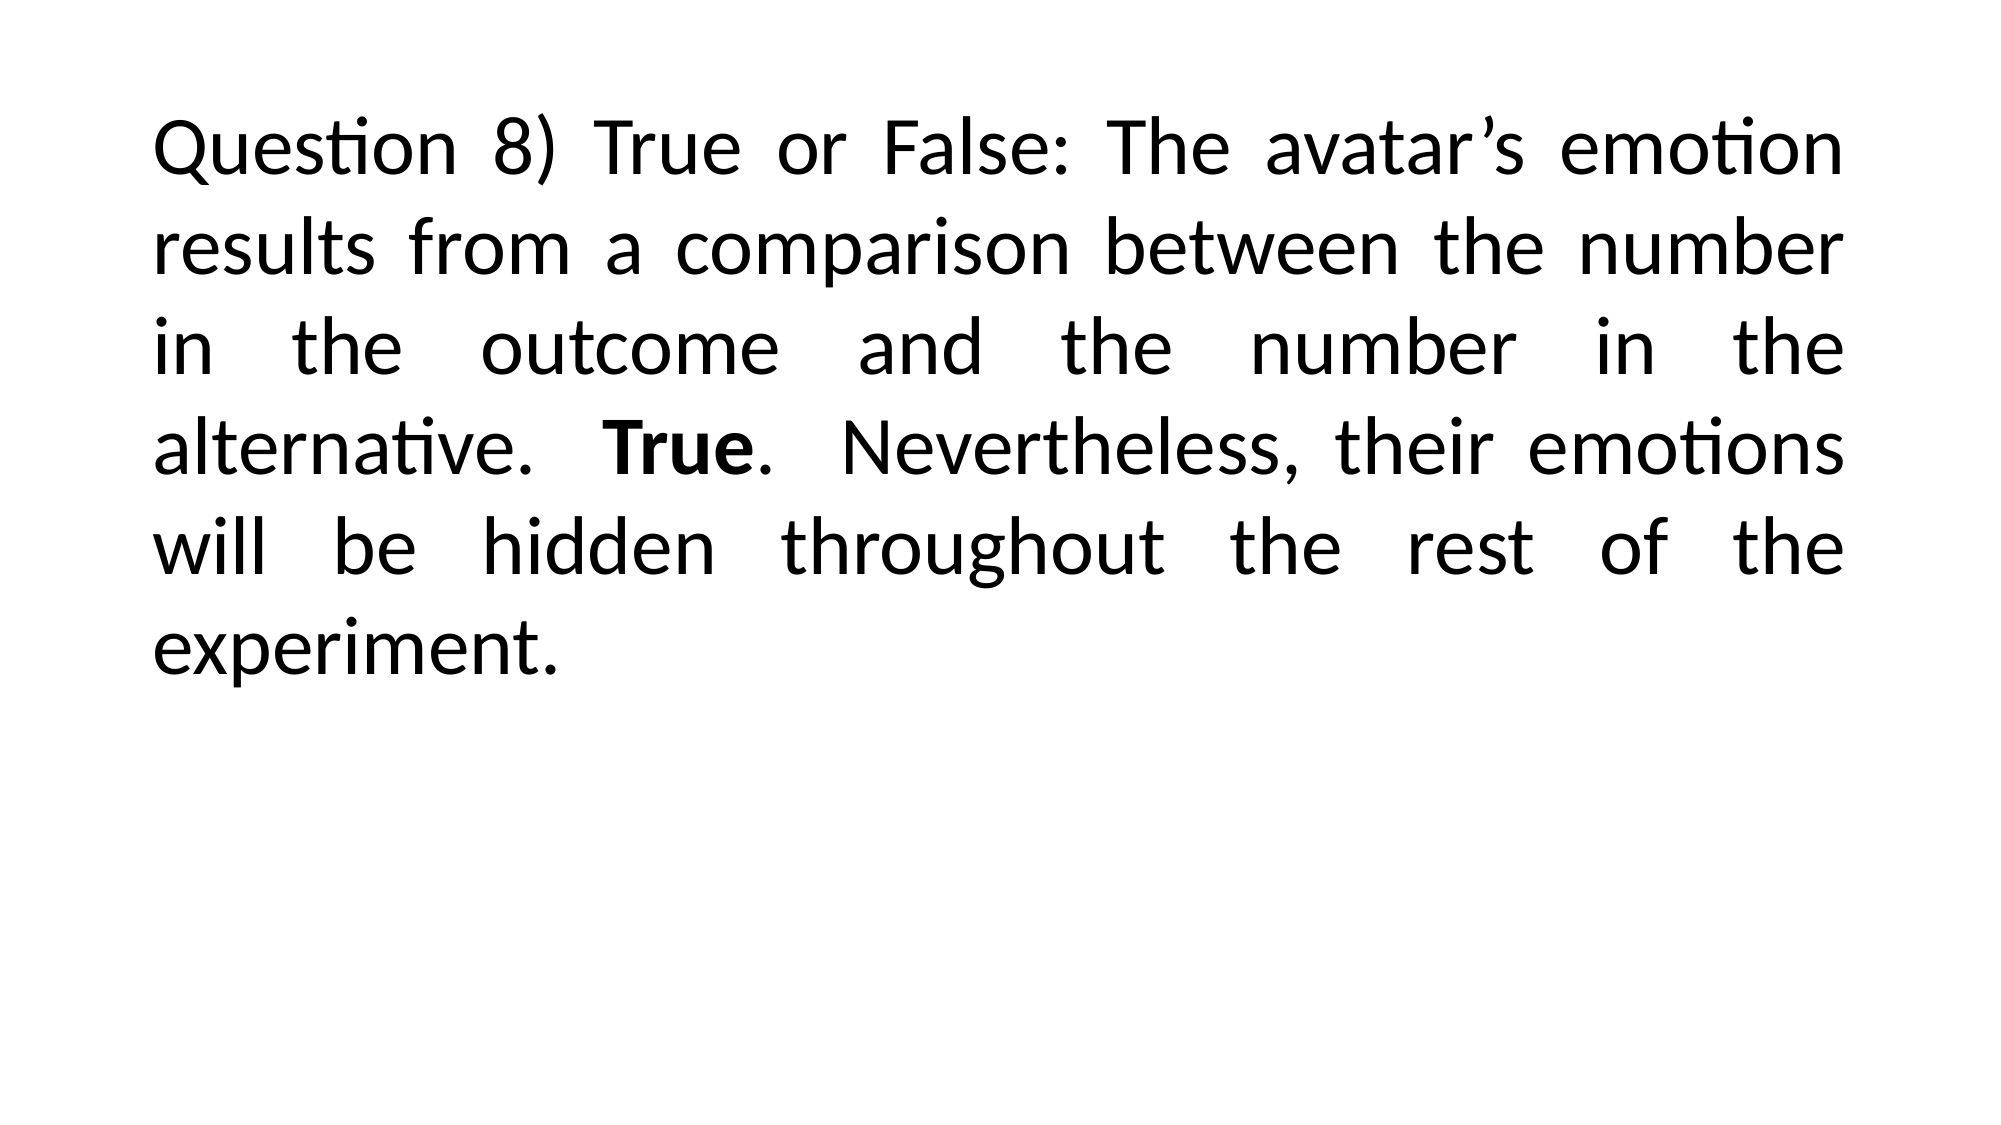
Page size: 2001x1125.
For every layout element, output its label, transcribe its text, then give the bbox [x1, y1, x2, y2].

list Question 8) True or False: The avatar’s emotion results from a comparison between the number in the outcome and the number in the alternative. True. Nevertheless, their emotions will be hidden throughout the rest of the experiment. [137, 84, 1863, 798]
